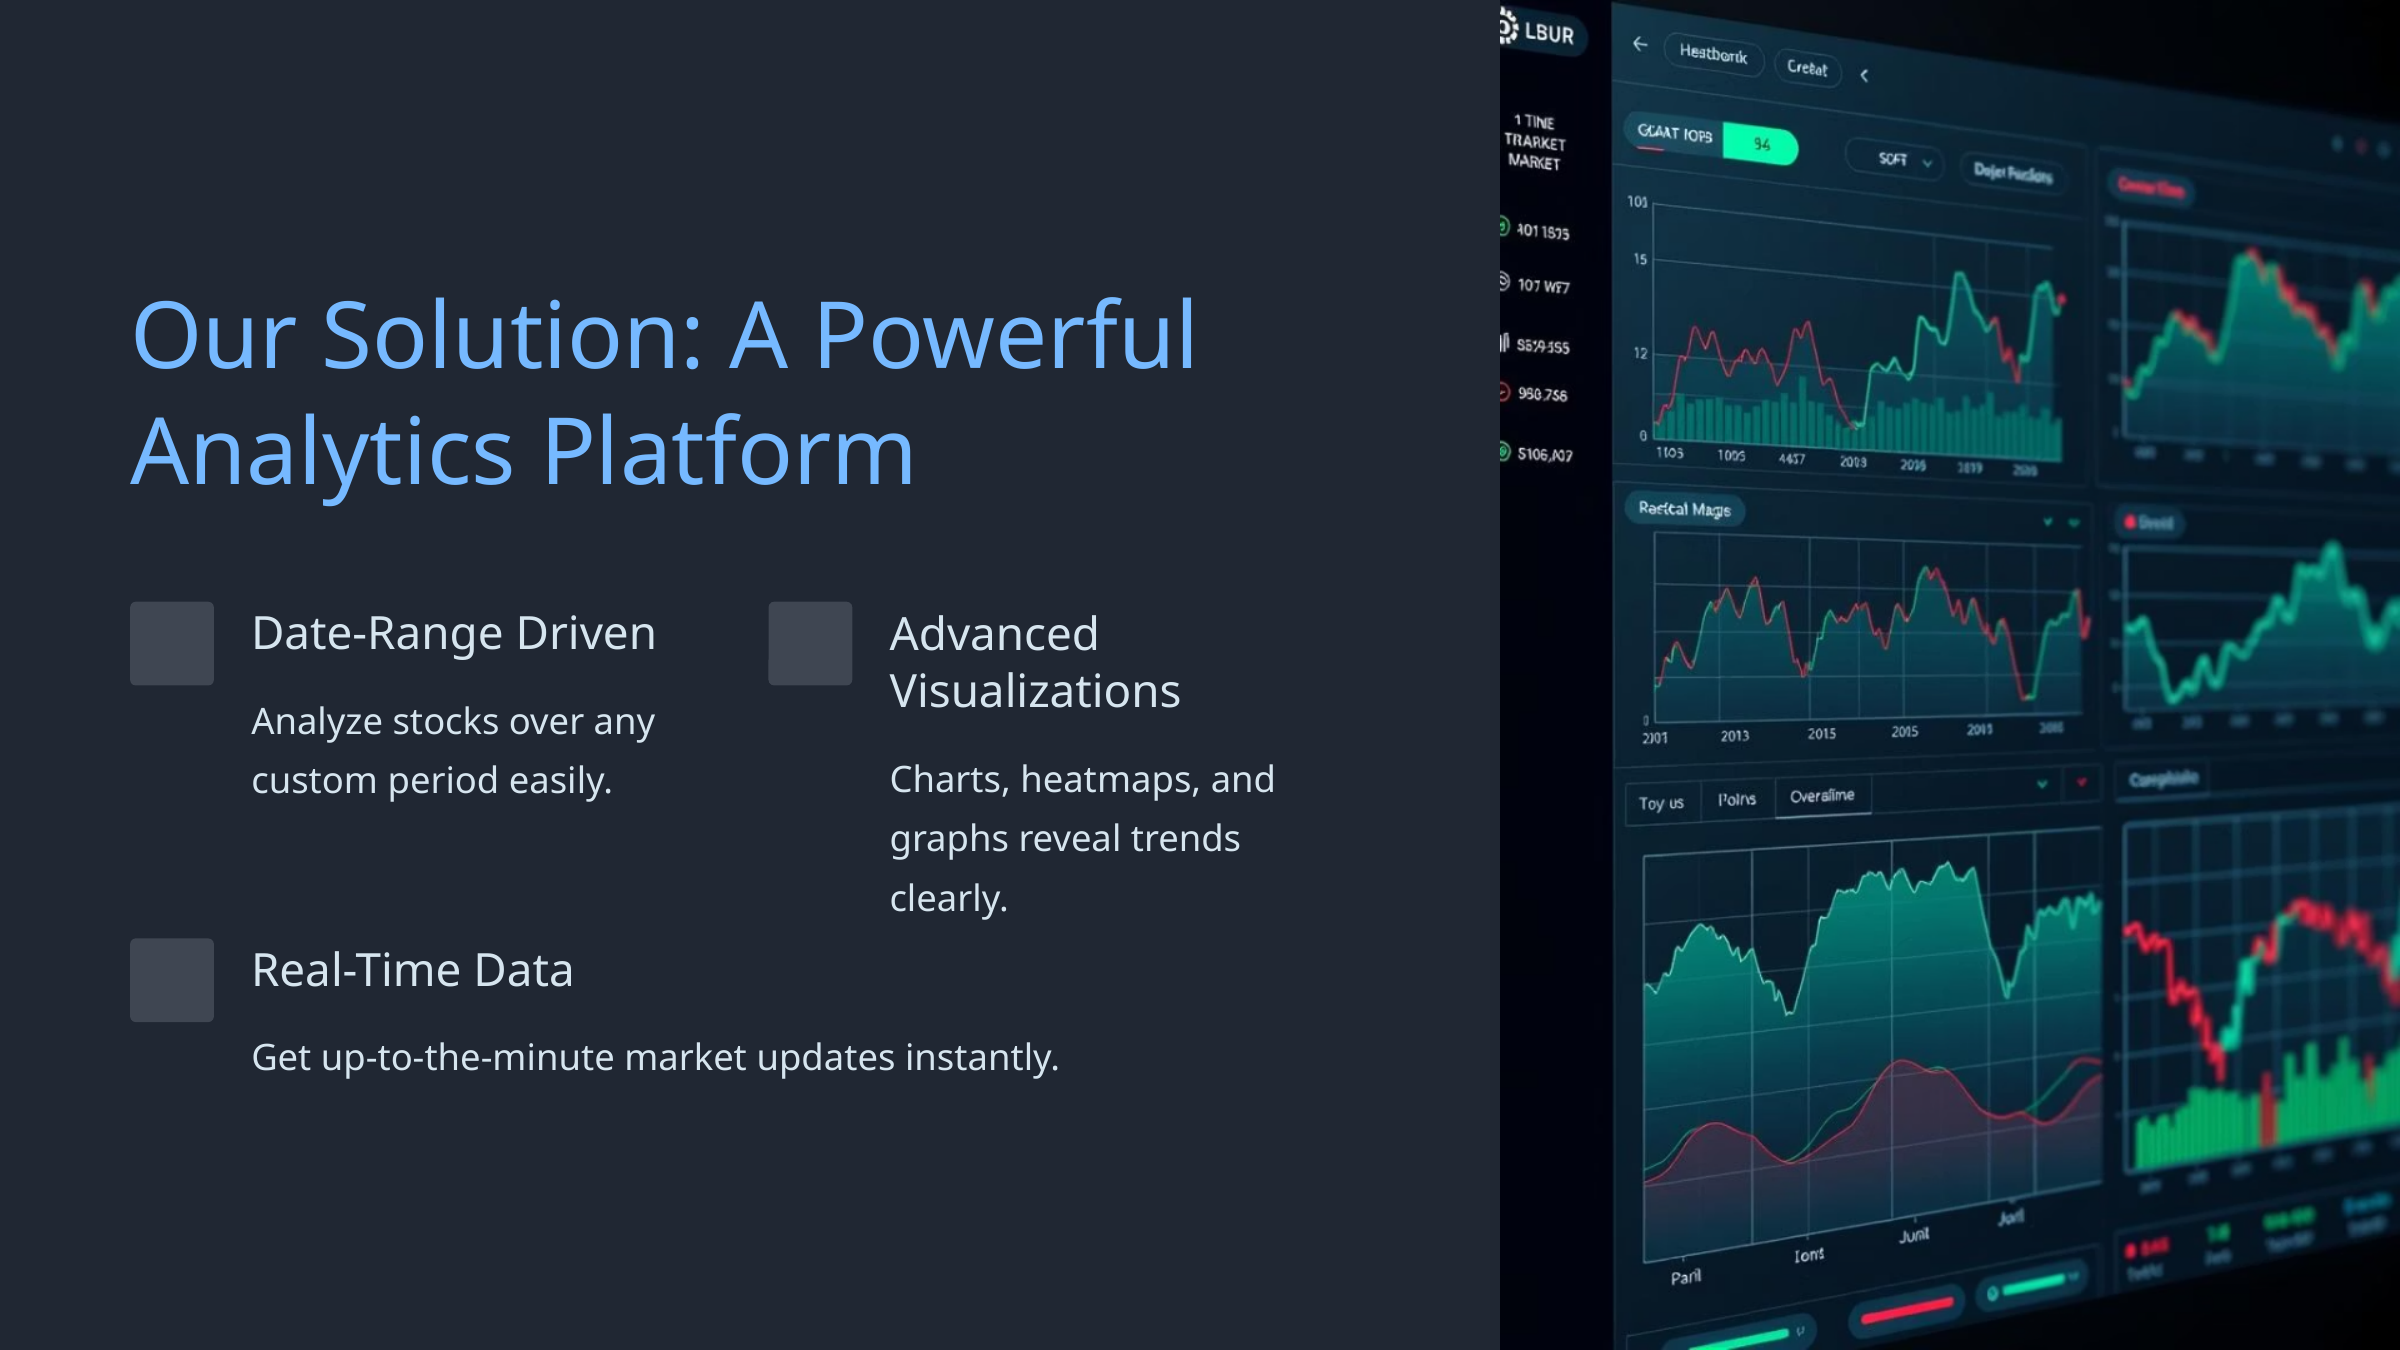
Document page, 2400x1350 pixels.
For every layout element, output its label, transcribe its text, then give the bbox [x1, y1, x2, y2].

text_box Charts, heatmaps, and graphs reveal trends clearly. [889, 740, 1370, 860]
text_box [130, 938, 214, 1023]
text_box Get up-to-the-minute market updates instantly. [251, 1018, 1370, 1079]
text_box [768, 601, 853, 686]
picture [1499, 0, 2400, 1350]
text_box Advanced Visualizations [889, 601, 1370, 718]
text_box Analyze stocks over any custom period easily. [251, 682, 732, 802]
text_box Real-Time Data [251, 938, 717, 997]
text_box Our Solution: A Powerful Analytics Platform [130, 271, 1370, 504]
text_box Date-Range Driven [251, 601, 717, 660]
text_box [130, 601, 214, 686]
